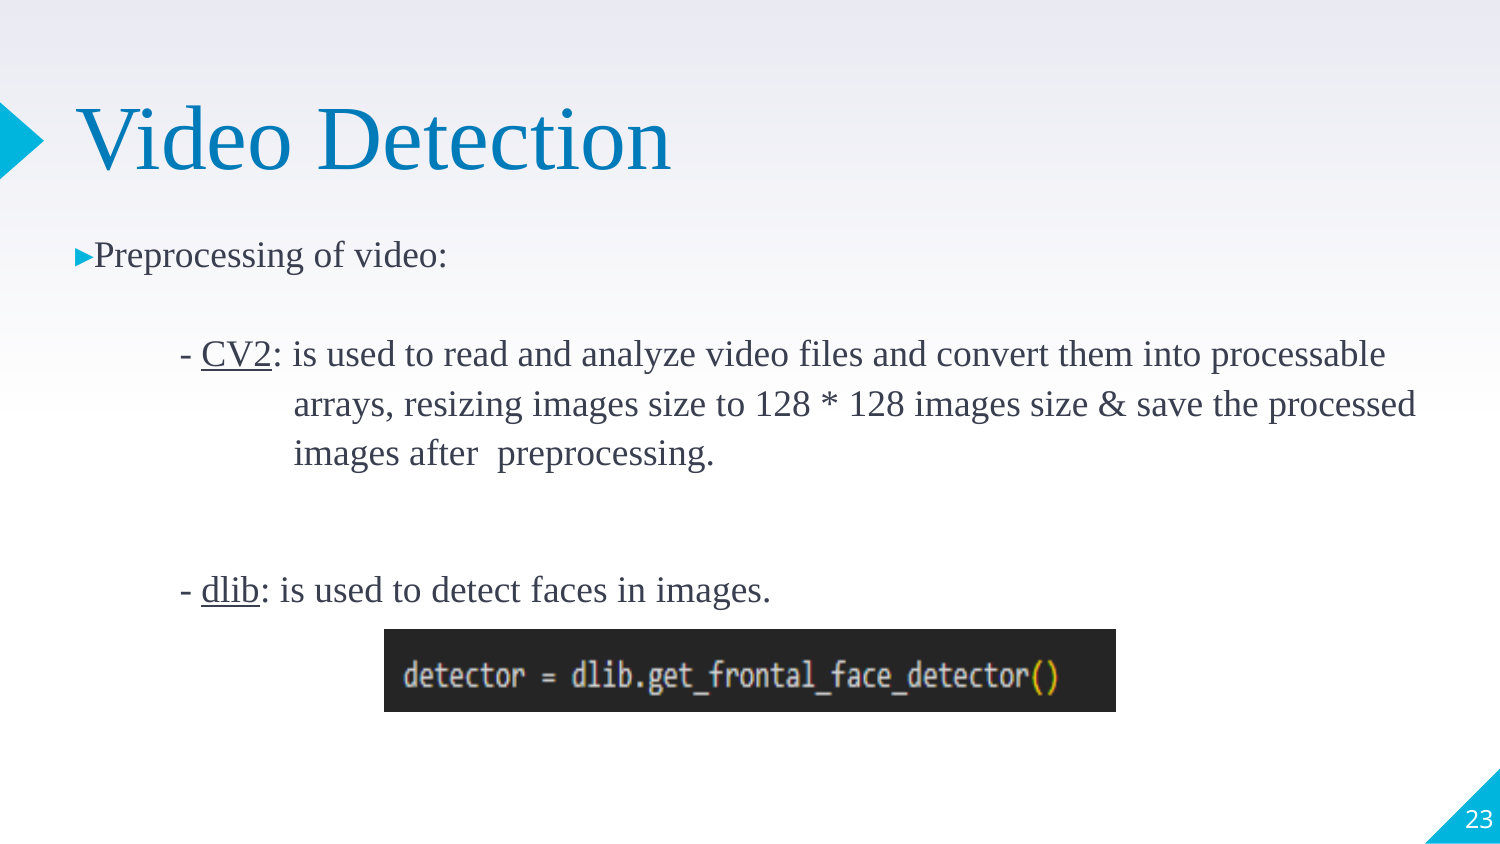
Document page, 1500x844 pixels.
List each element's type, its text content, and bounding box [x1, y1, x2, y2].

title Video Detection [75, 99, 790, 194]
picture [384, 628, 1116, 712]
slide_number 23 [1418, 760, 1494, 838]
list Preprocessing of video: - CV2: is used to read and analyze video files and convert them into processable arrays, resizing images size to 128 * 128 images size & save the processed images after preprocessing. - dlib: is used to detect faces in images. [75, 225, 1433, 745]
